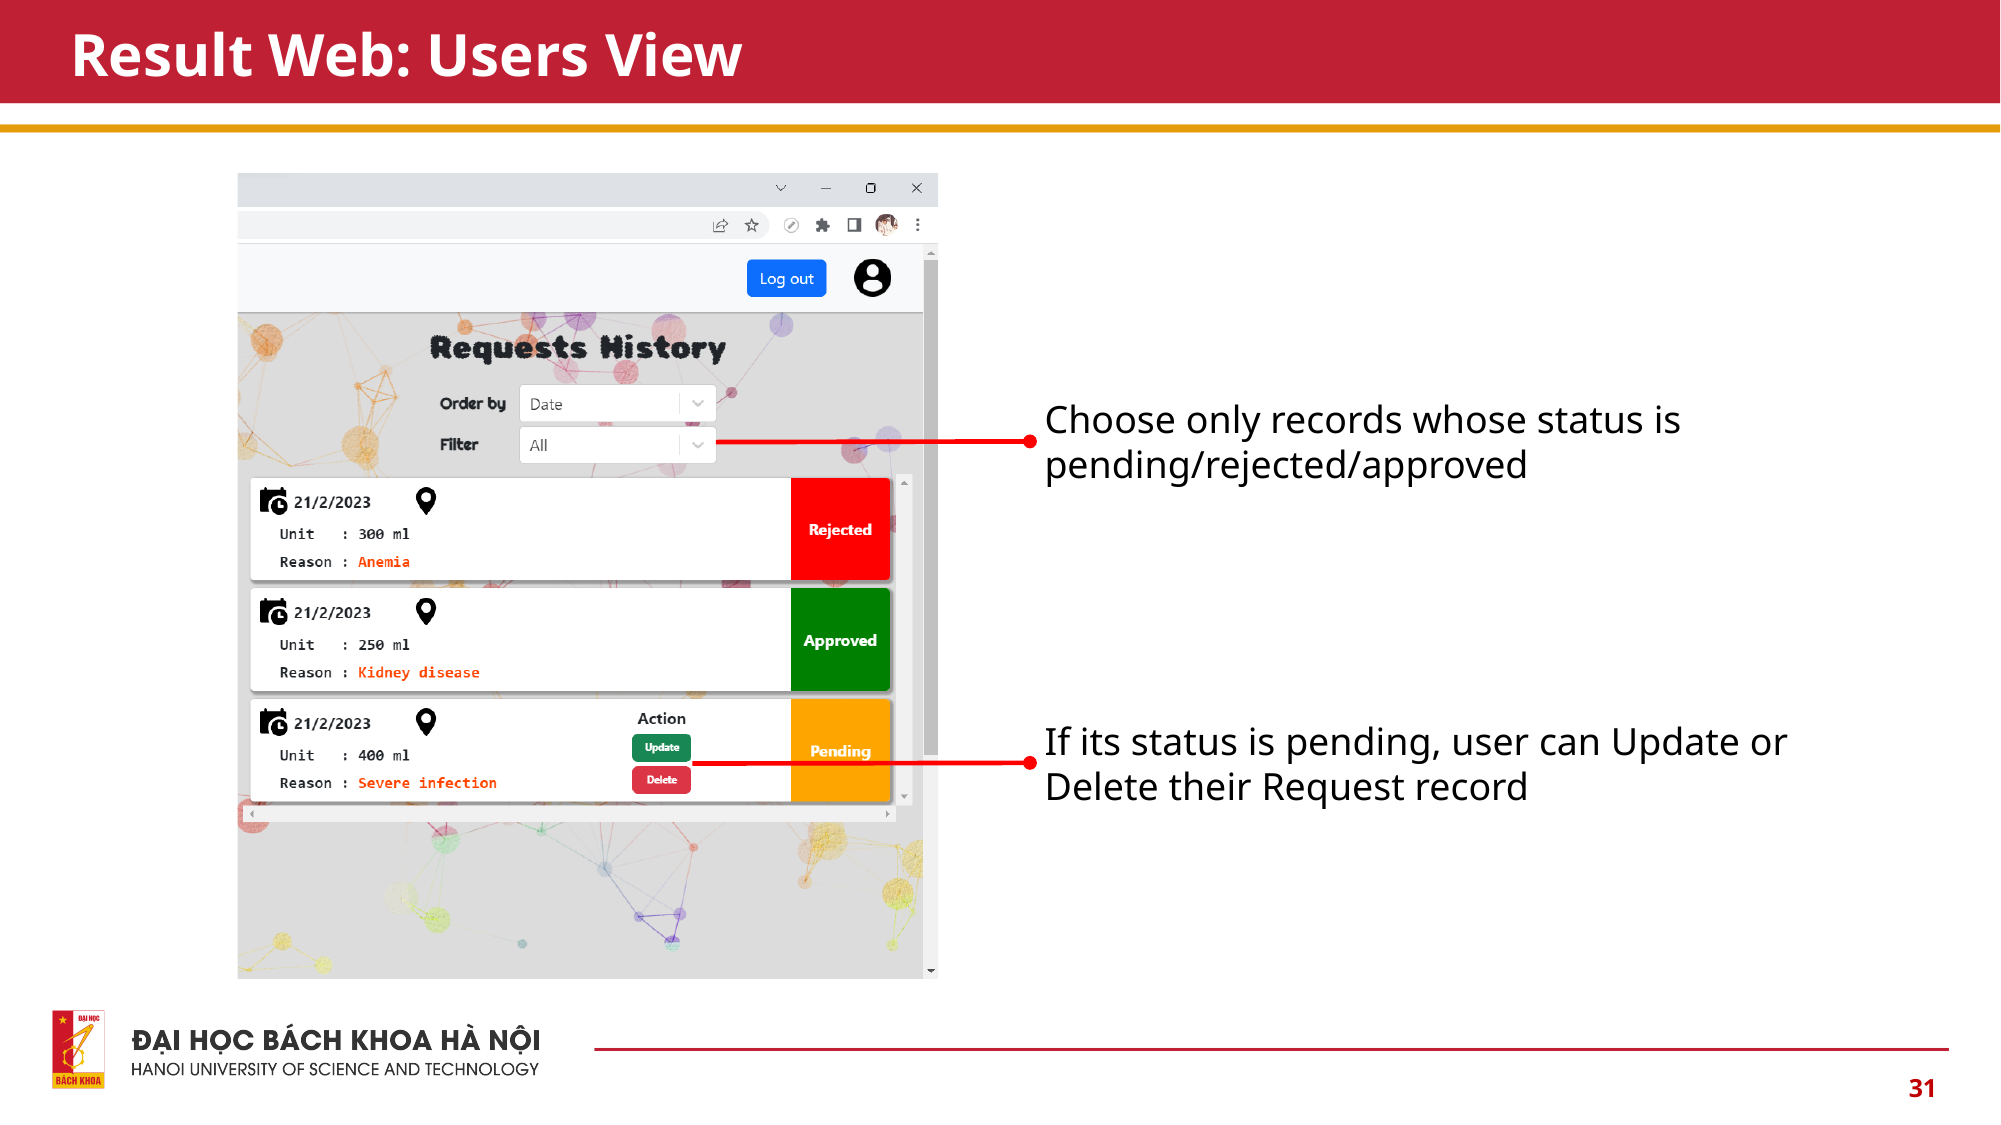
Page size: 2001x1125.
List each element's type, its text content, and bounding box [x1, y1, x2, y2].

text_box If its status is pending, user can Update or Delete their Request record [1029, 710, 1853, 816]
picture [0, 0, 2001, 1125]
title Result Web: Users View [55, 18, 1945, 90]
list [237, 173, 939, 979]
text_box Choose only records whose status is pending/rejected/approved [1029, 389, 1853, 494]
slide_number 31 [1502, 1065, 1953, 1125]
